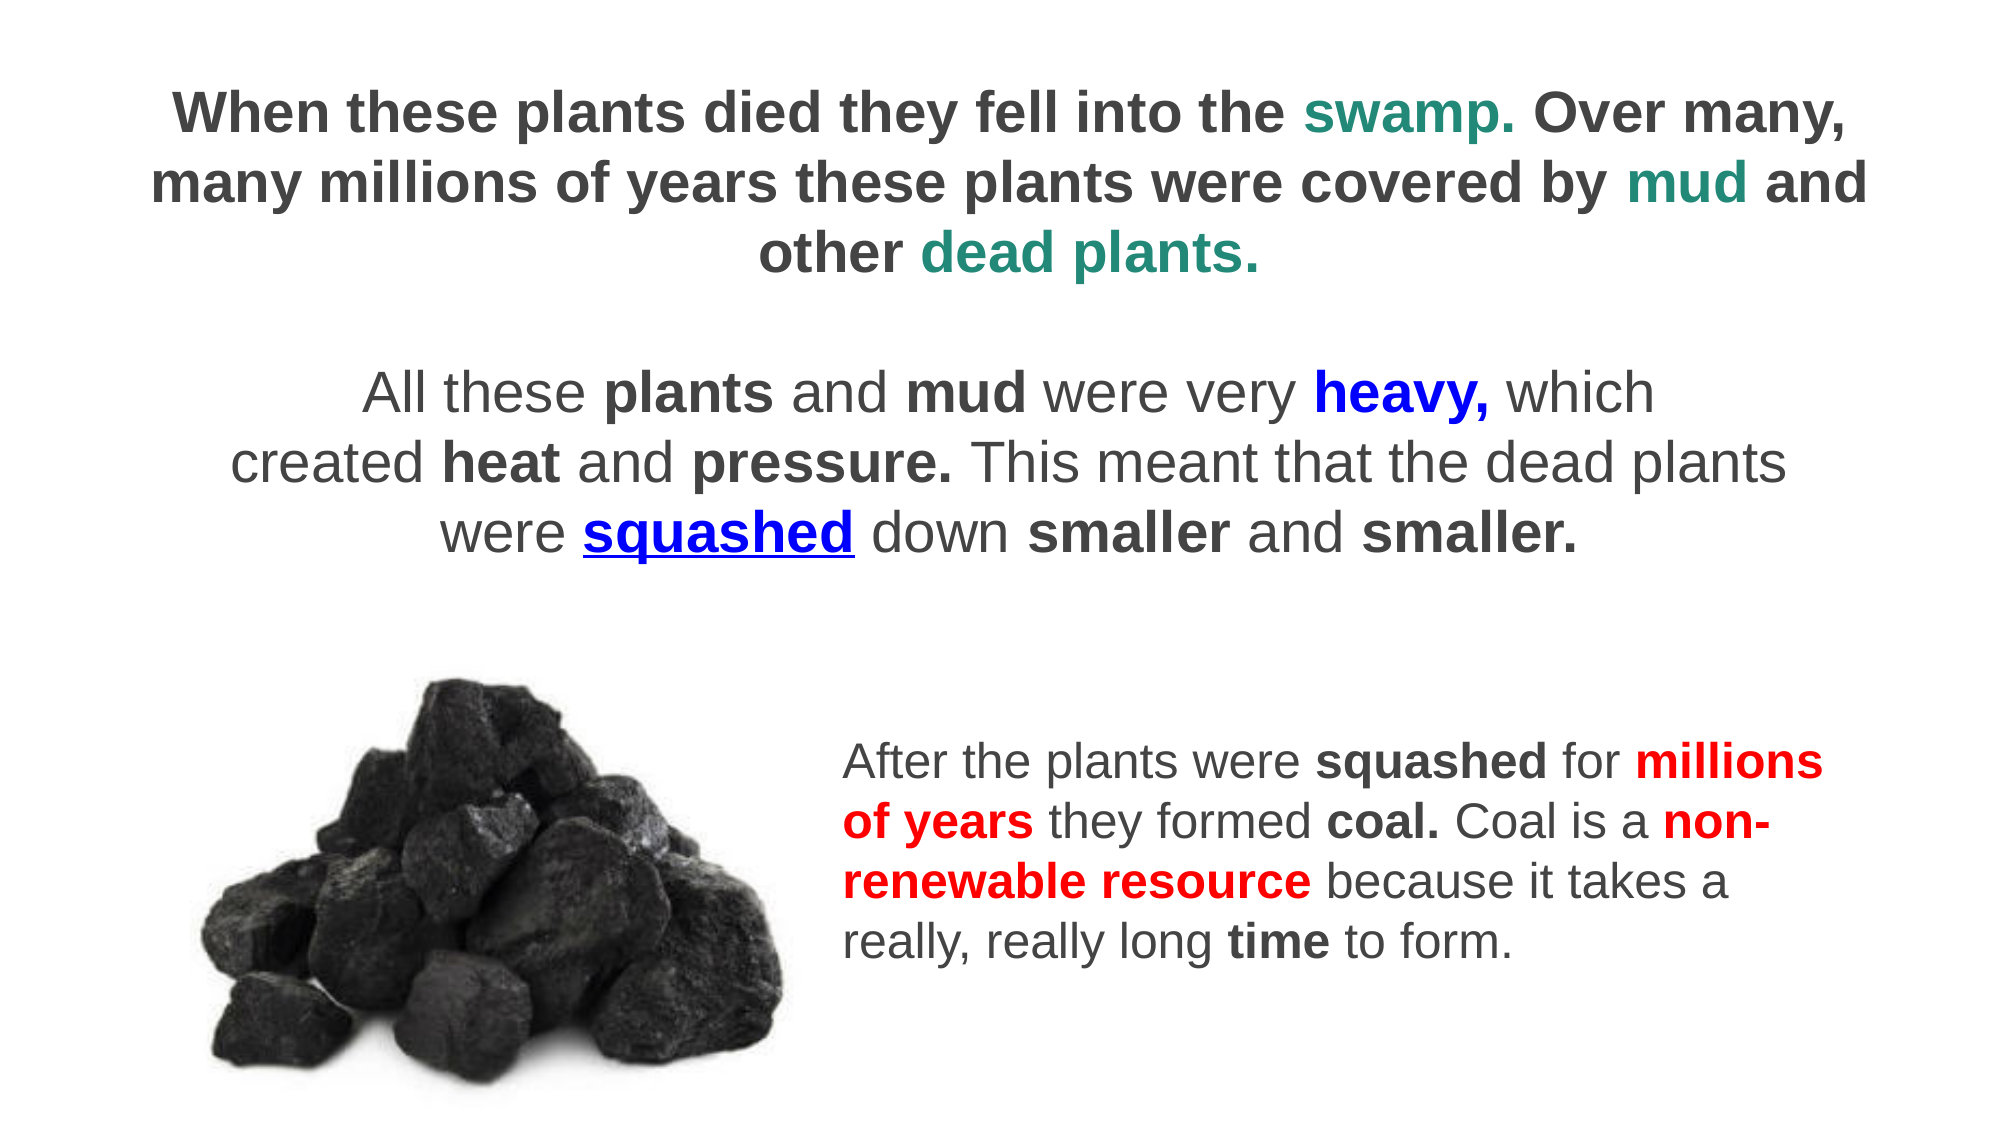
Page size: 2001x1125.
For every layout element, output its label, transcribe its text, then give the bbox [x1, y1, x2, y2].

text_box After the plants were squashed for millions of years they formed coal. Coal is a non-renewable resource because it takes a really, really long time to form. [828, 720, 1881, 976]
text_box When these plants died they fell into the swamp. Over many, many millions of years these plants were covered by mud and other dead plants. All these plants and mud were very heavy, which created heat and pressure. This meant that the dead plants were squashed down smaller and smaller. [113, 66, 1906, 572]
picture [139, 643, 828, 1125]
